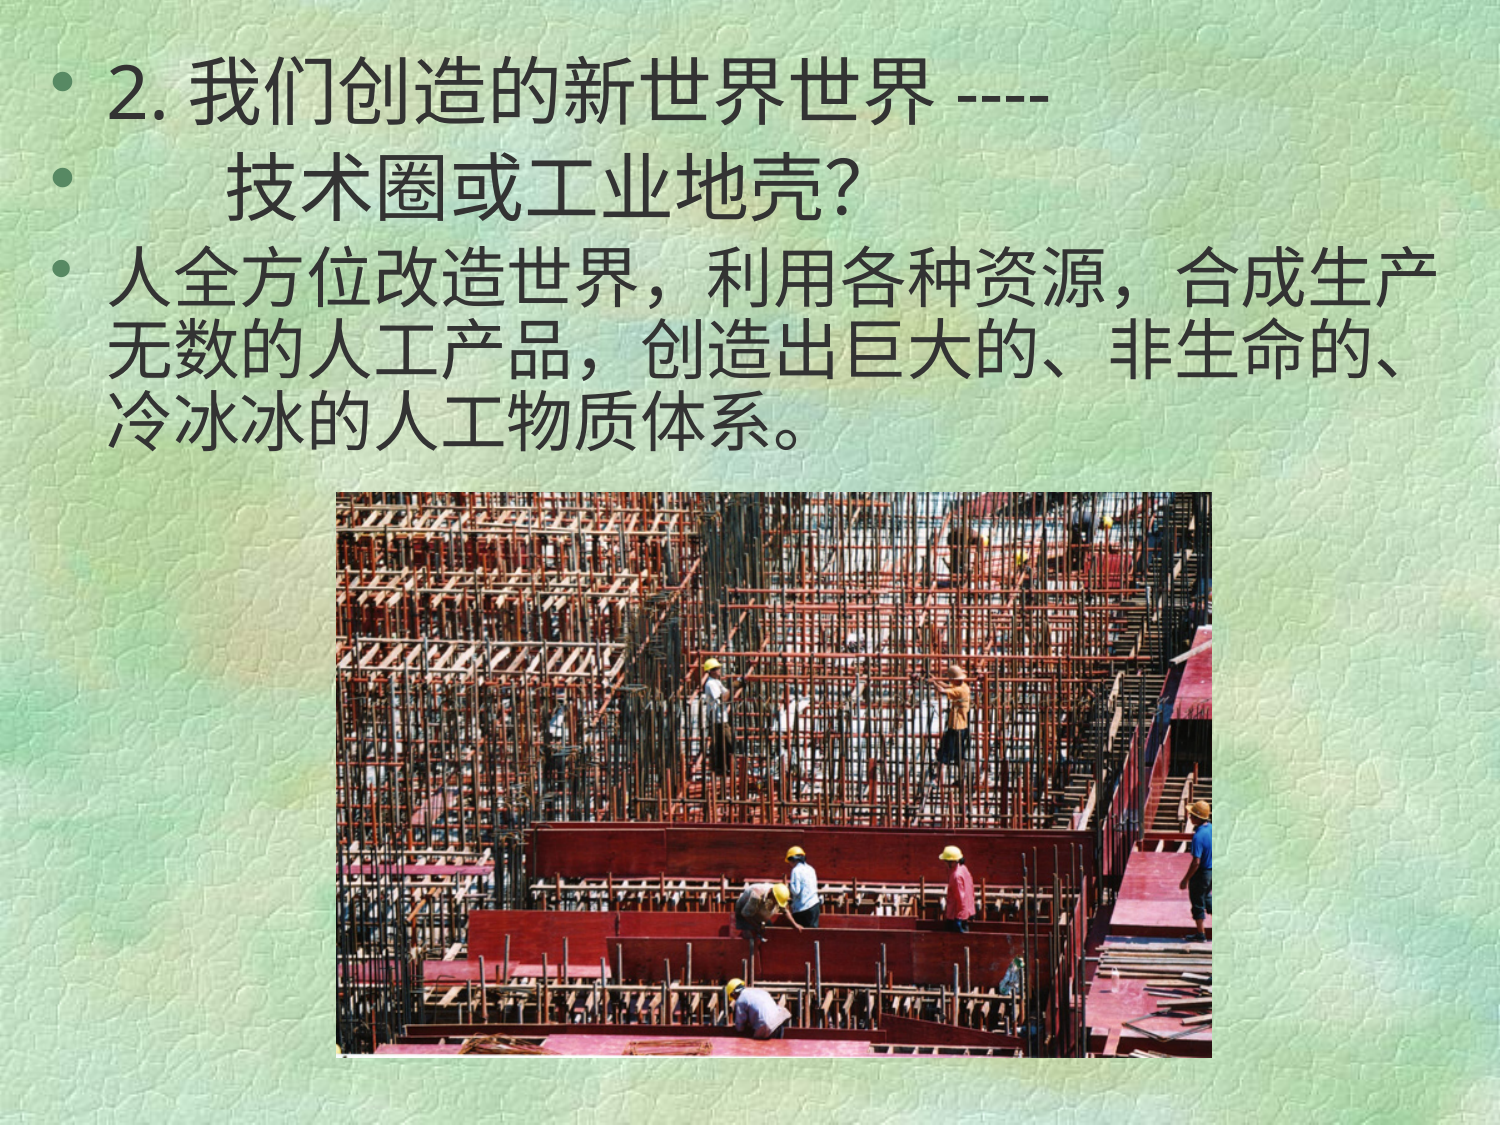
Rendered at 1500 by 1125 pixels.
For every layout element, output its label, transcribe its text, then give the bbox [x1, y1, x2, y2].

list 2.我们创造的新世界世界---- 技术圈或工业地壳？ 人全方位改造世界，利用各种资源，合成生产无数的人工产品，创造出巨大的、非生命的、冷冰冰的人工物质体系。 [35, 46, 1465, 1102]
picture [0, 0, 1500, 1125]
